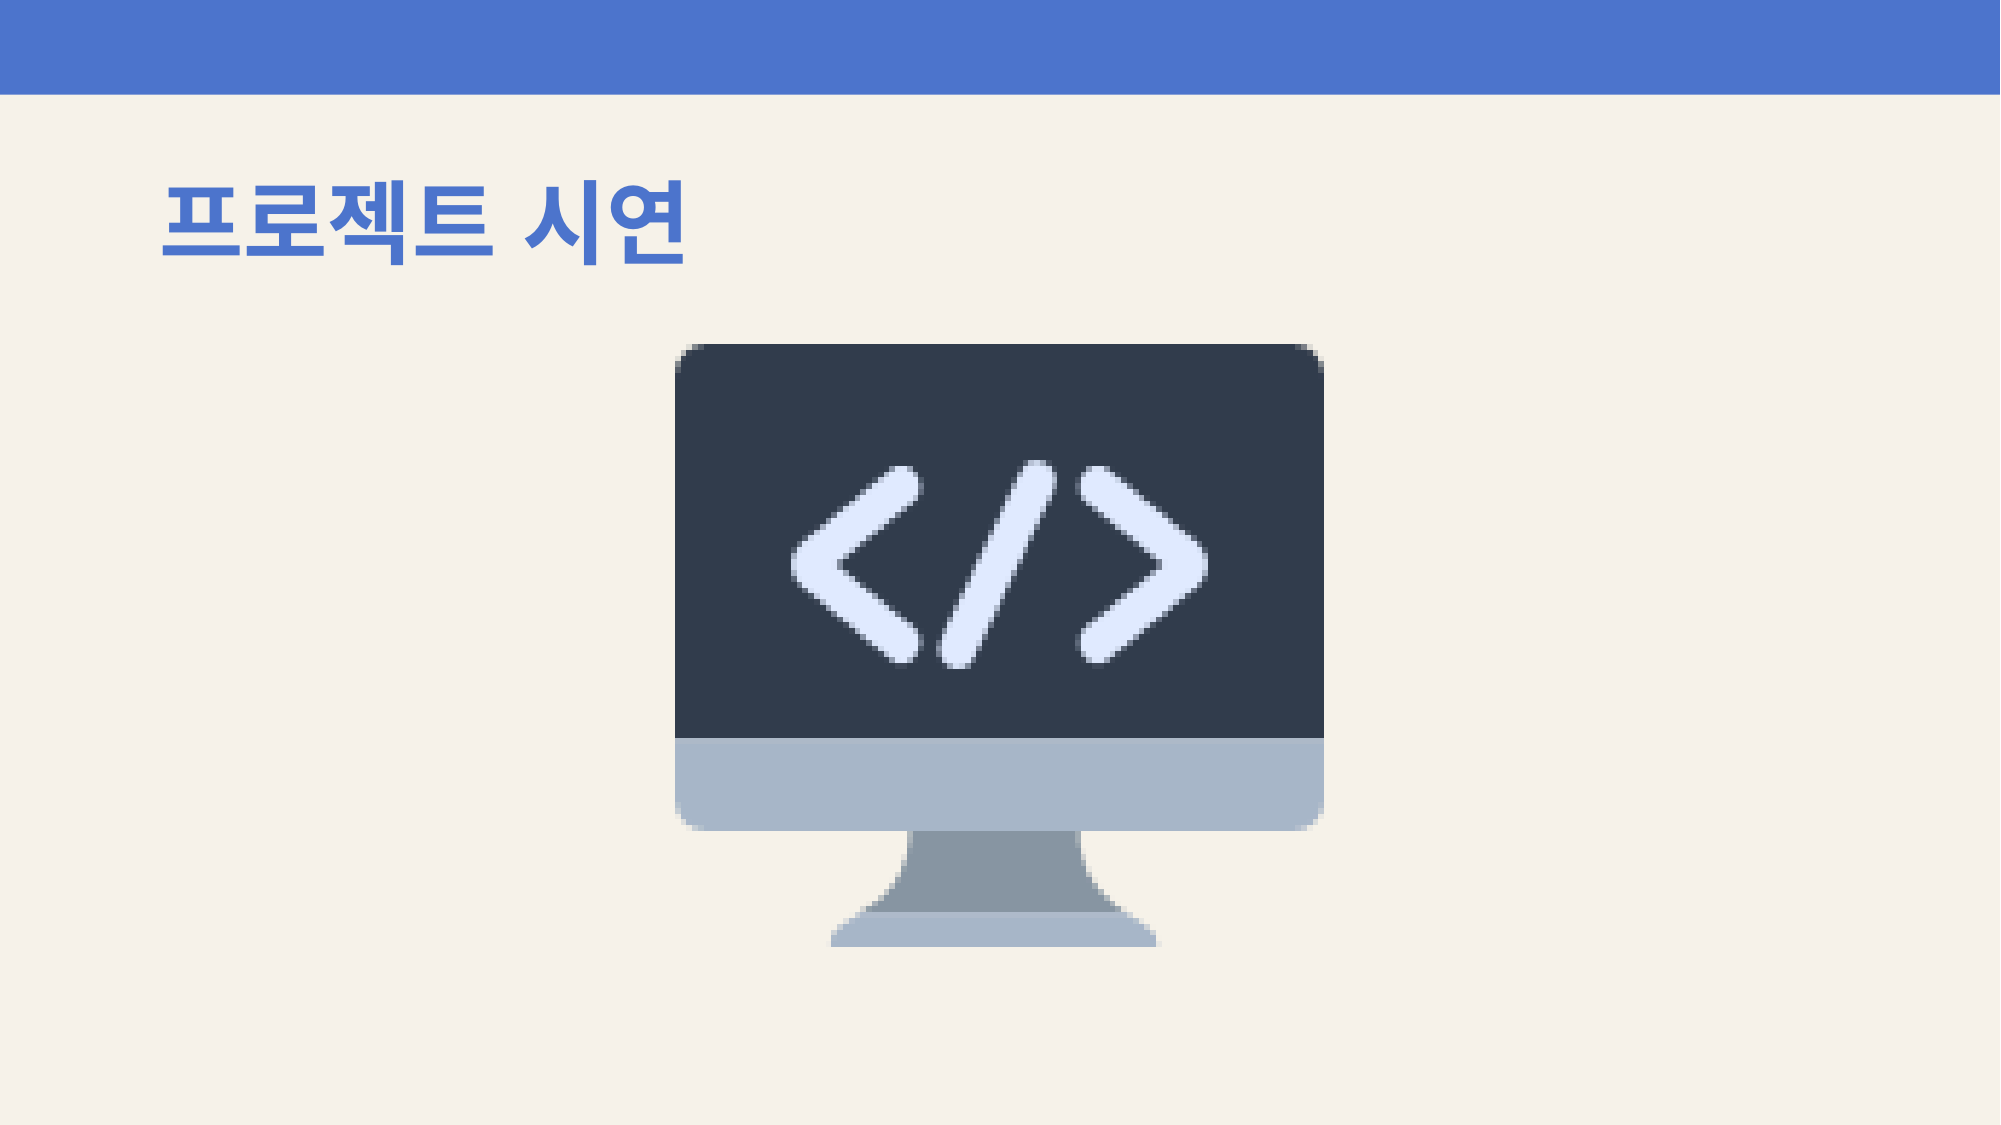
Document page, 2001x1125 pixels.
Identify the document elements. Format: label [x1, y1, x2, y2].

text_box [144, 108, 1269, 348]
text_box [0, 0, 2000, 95]
picture [629, 275, 1371, 1017]
